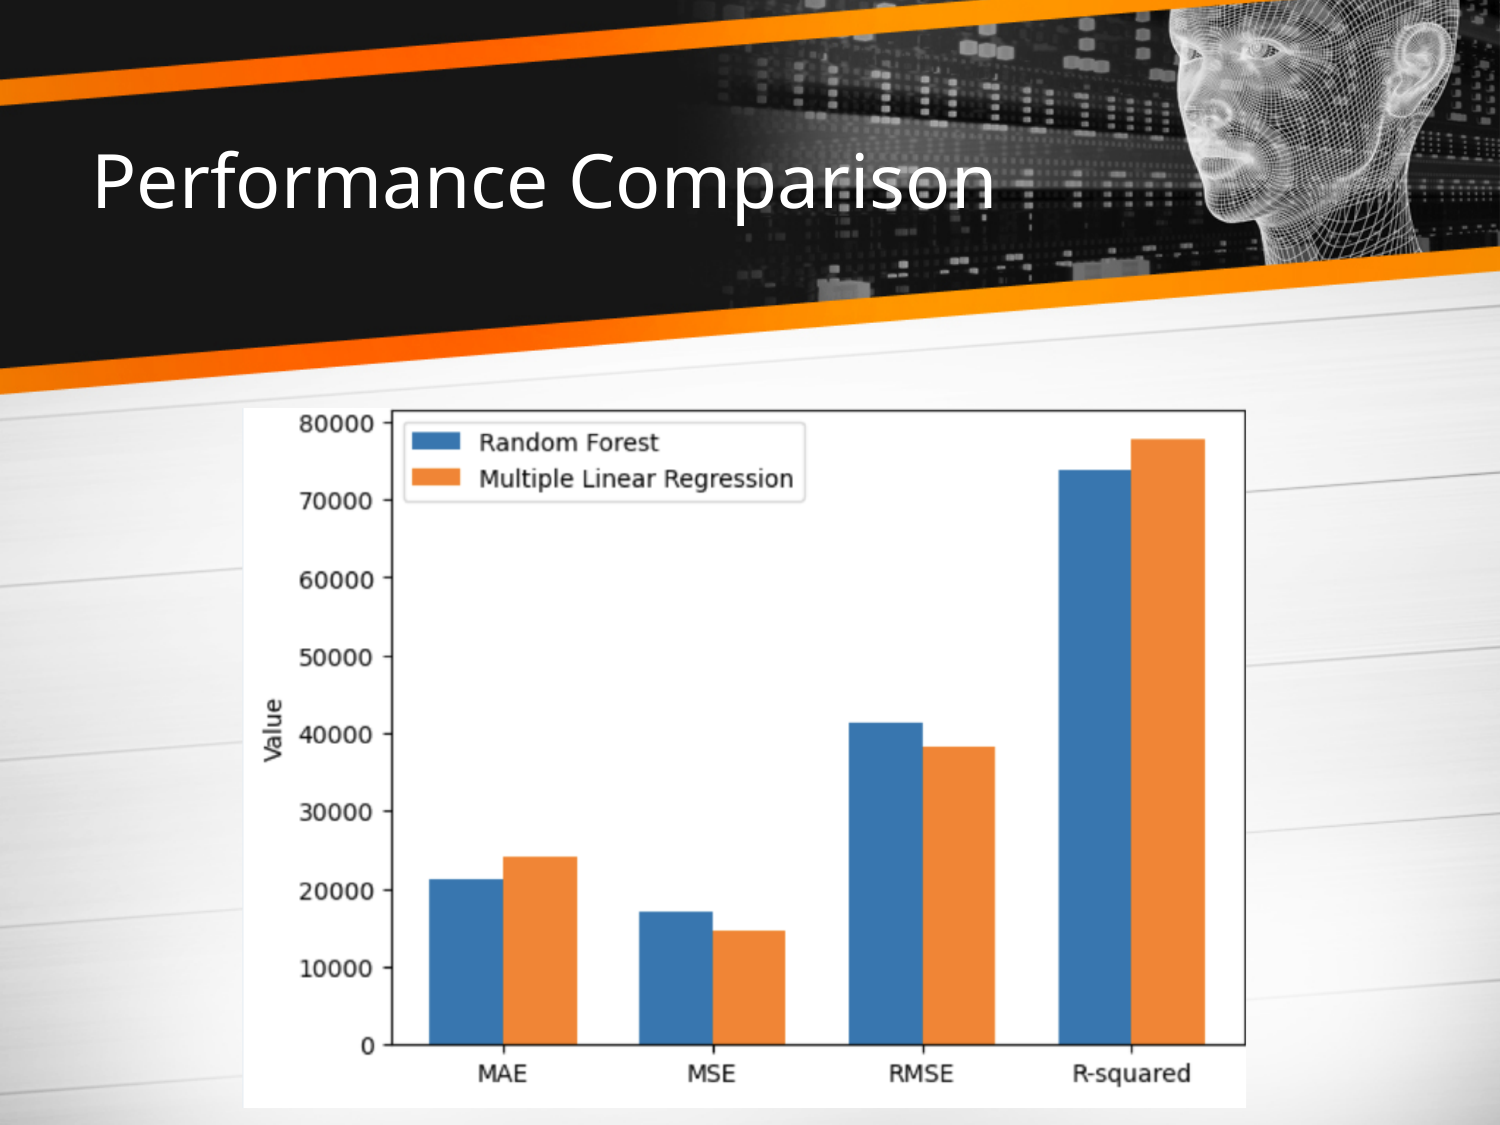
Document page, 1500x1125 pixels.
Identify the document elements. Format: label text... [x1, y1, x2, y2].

picture [0, 0, 1500, 1125]
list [241, 408, 1247, 1108]
title Performance Comparison [76, 66, 1164, 291]
